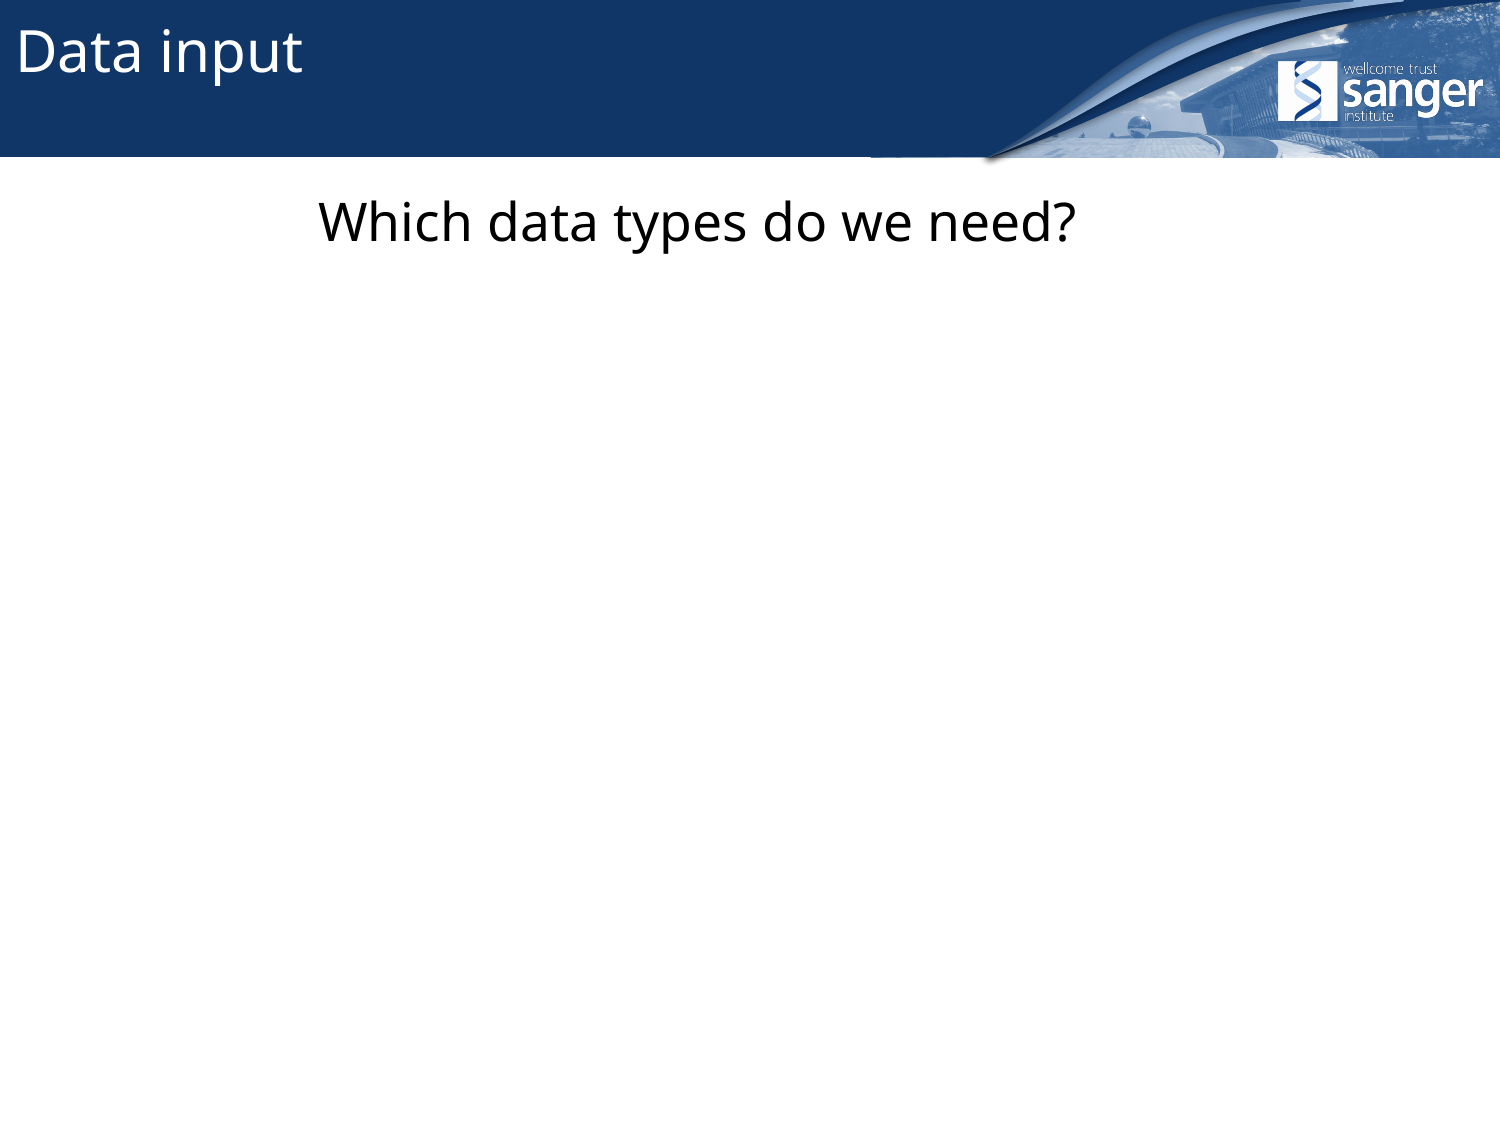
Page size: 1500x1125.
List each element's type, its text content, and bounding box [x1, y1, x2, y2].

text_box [0, 0, 1500, 158]
list Which data types do we need? [303, 181, 1187, 301]
